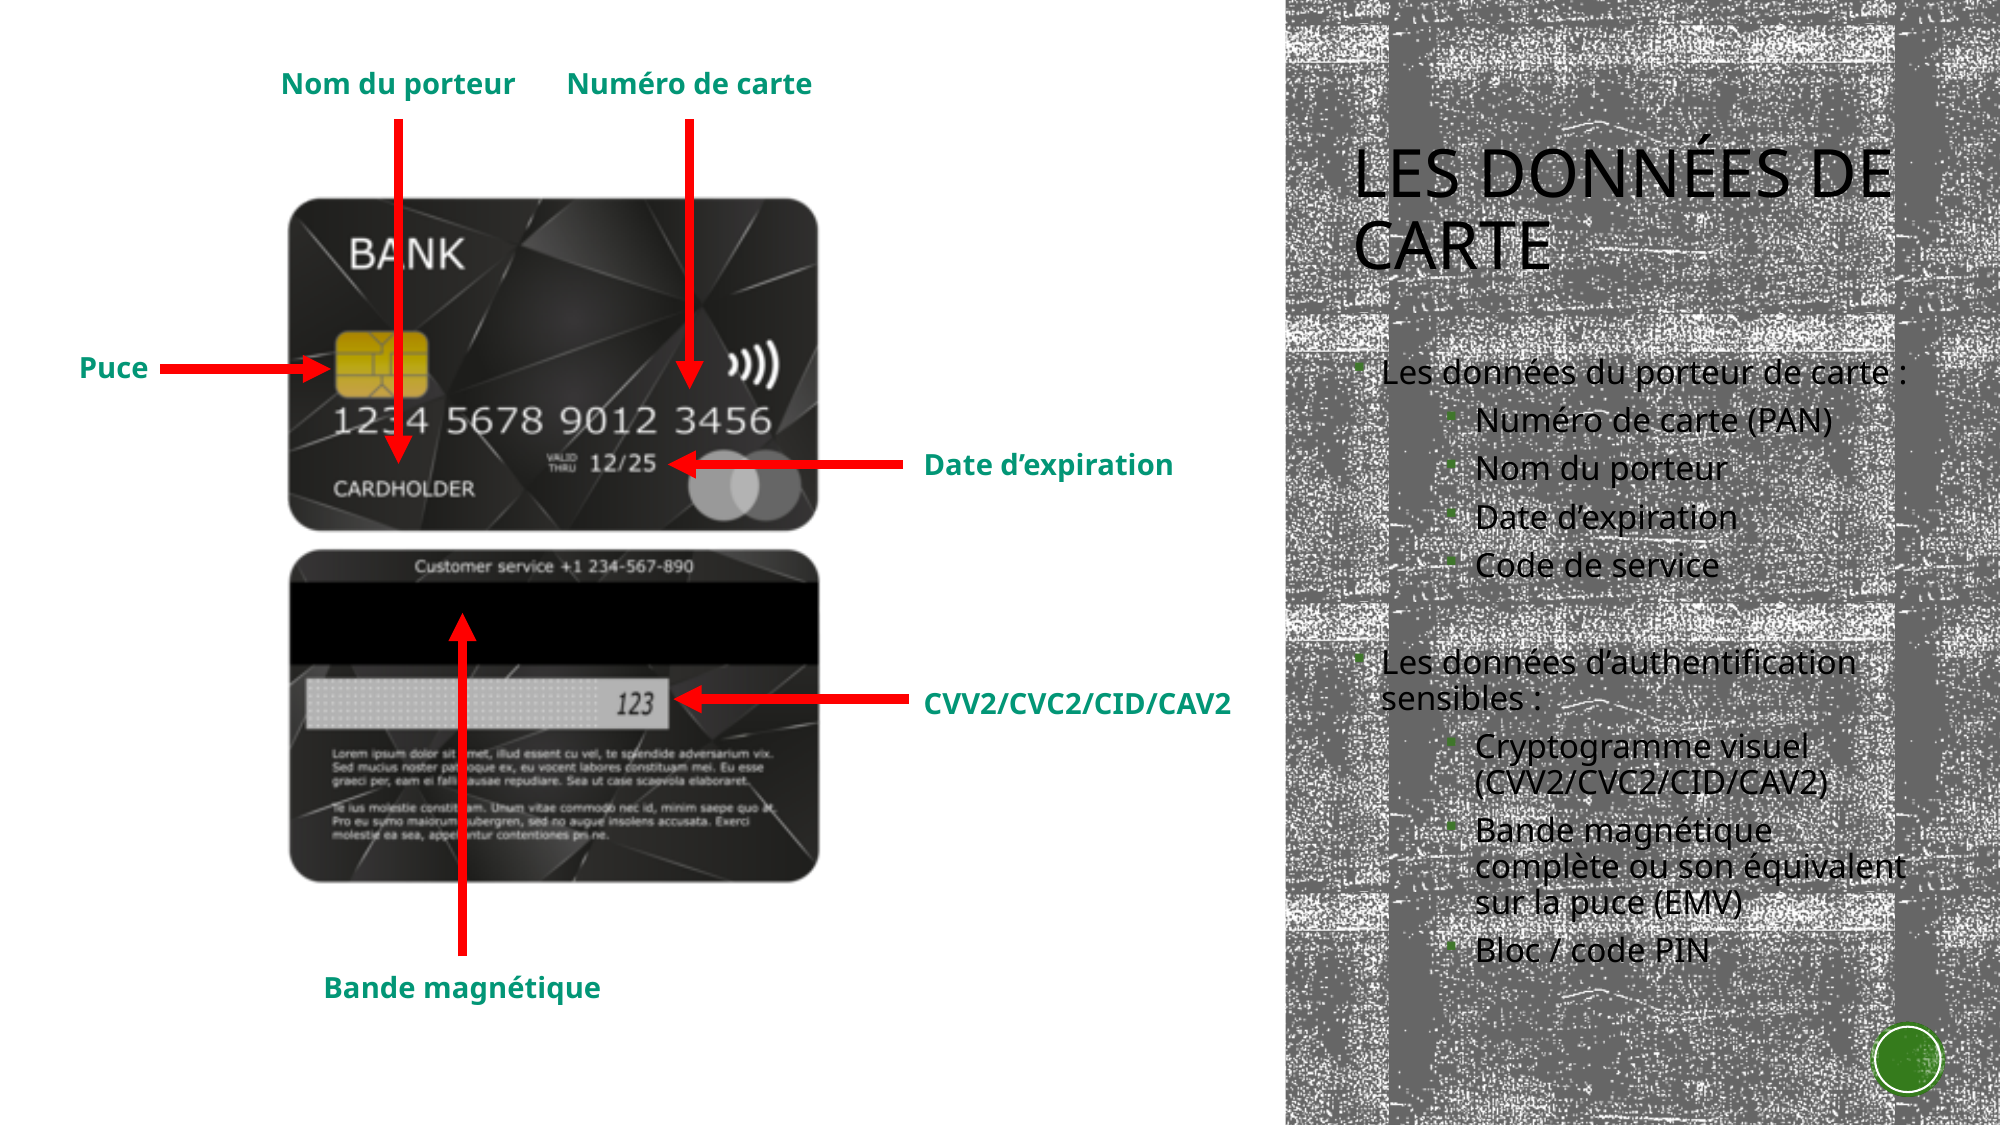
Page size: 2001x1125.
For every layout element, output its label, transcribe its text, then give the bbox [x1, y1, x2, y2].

text_box Puce [0, 342, 164, 392]
text_box [1284, 0, 2000, 1125]
picture [182, 166, 933, 917]
title Les données de carte [1338, 79, 1920, 344]
text_box Numéro de carte [591, 58, 883, 108]
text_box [1872, 1024, 1943, 1096]
text_box Les données du porteur de carte : Numéro de carte (PAN) Nom du porteur Date d’expiration Code de service Les données d’authentification sensibles : Cryptogramme visuel (CVV2/CVC2/CID/CAV2) Bande magnétique complète ou son équivalent sur la puce (EMV) Bloc / code PIN [1337, 347, 1941, 1013]
text_box Bande magnétique [270, 961, 655, 1012]
text_box Date d’expiration [934, 439, 1294, 489]
text_box CVV2/CVC2/CID/CAV2 [934, 677, 1294, 728]
text_box Nom du porteur [205, 57, 591, 108]
